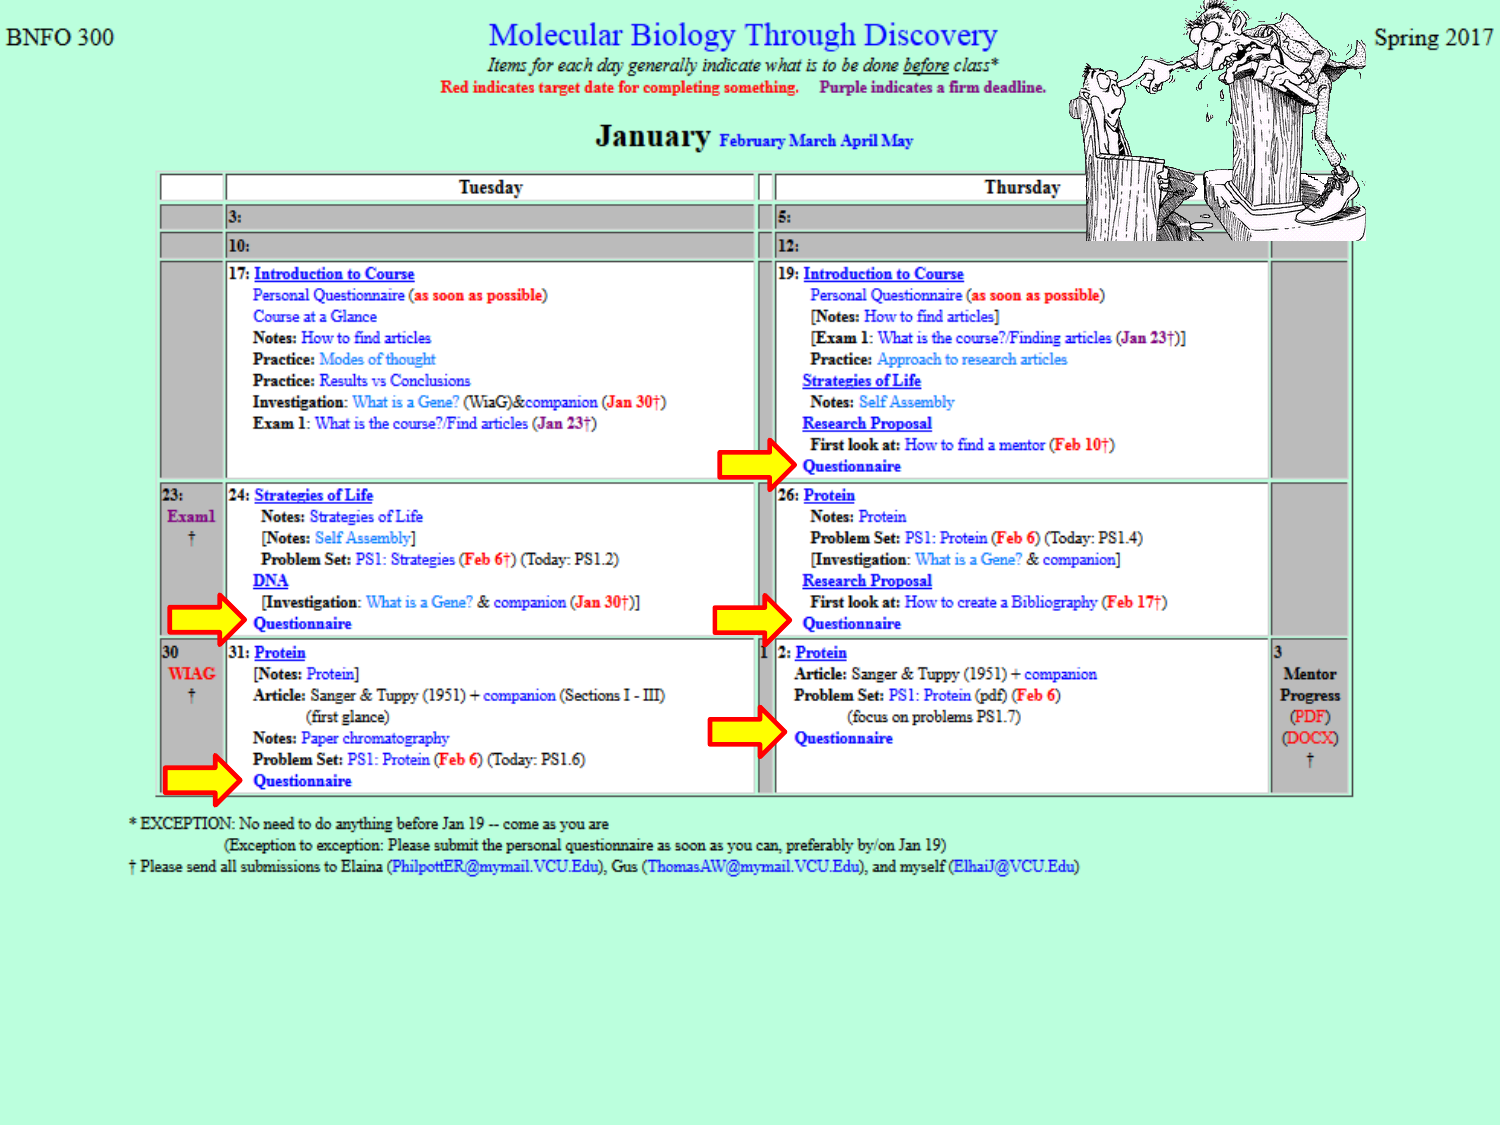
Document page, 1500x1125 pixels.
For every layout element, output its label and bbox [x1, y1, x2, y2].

picture [0, 0, 1500, 892]
